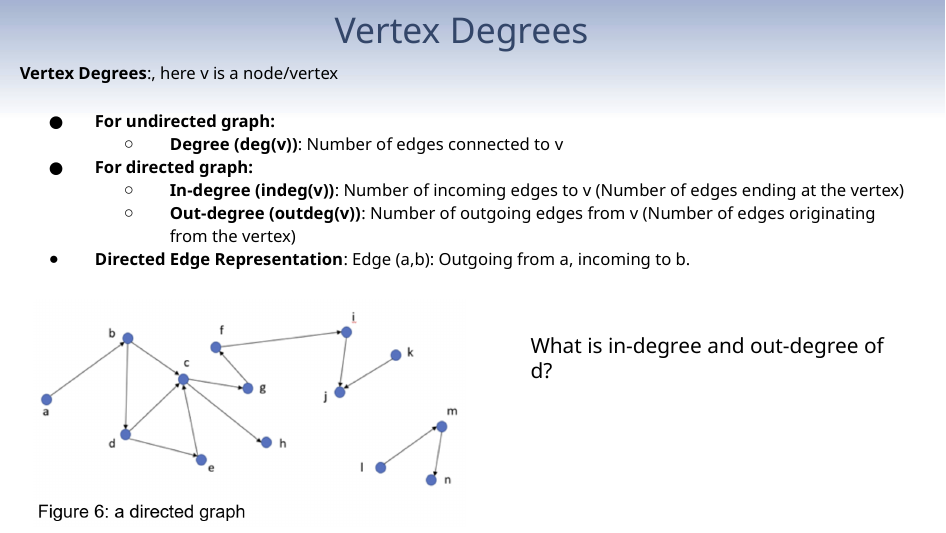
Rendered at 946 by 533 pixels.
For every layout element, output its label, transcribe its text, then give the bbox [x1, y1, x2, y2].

text_box What is in-degree and out-degree of d? [515, 317, 909, 398]
title Vertex Degrees [47, 5, 742, 45]
text_box Vertex Degrees:, here v is a node/vertex For undirected graph: Degree (deg⁡(v)): Number of edges connected to v For directed graph: In-degree (indeg(v)): Number of incoming edges to v (Number of edges ending at the vertex) Out-degree (outdeg(v)): Number of outgoing edges from v (Number of edges originating from the vertex) Directed Edge Representation: Edge (a,b): Outgoing from a, incoming to b. [4, 45, 932, 295]
picture [0, 0, 945, 118]
picture [32, 298, 467, 528]
